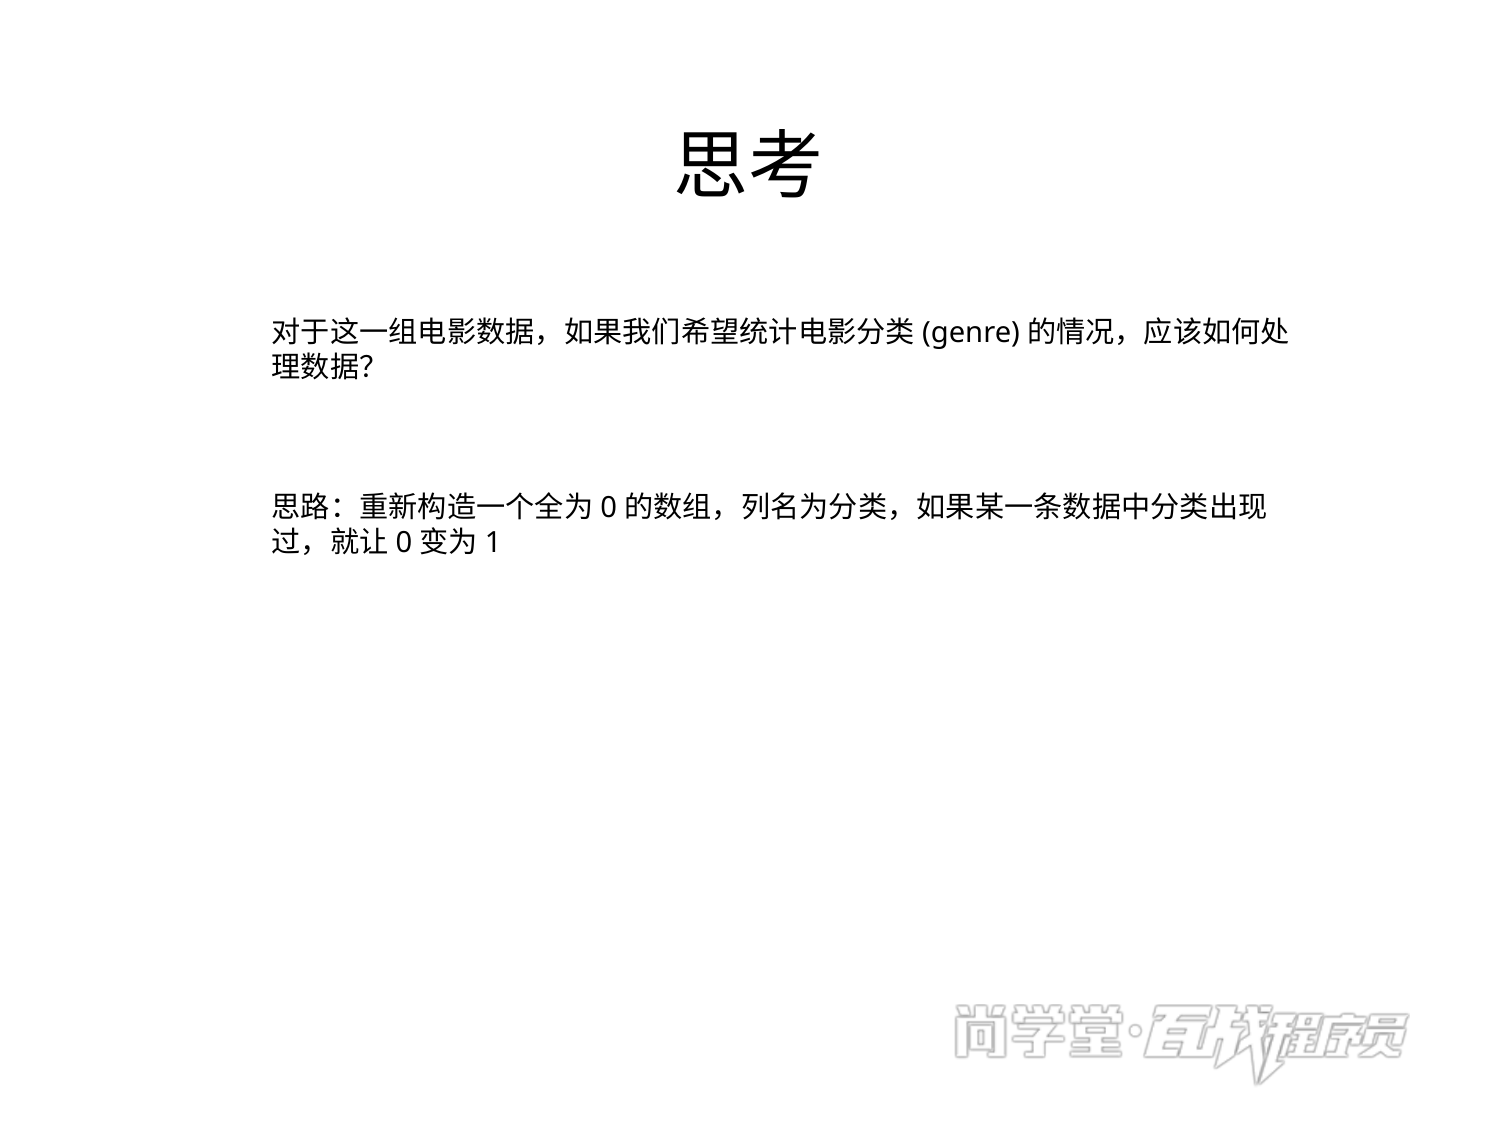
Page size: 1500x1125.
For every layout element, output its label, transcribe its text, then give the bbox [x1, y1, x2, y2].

picture [954, 1004, 1410, 1088]
title 思考 [81, 97, 1416, 216]
text_box 对于这一组电影数据，如果我们希望统计电影分类(genre)的情况，应该如何处理数据？ 思路：重新构造一个全为0的数组，列名为分类，如果某一条数据中分类出现过，就让0变为1 [256, 306, 1312, 566]
